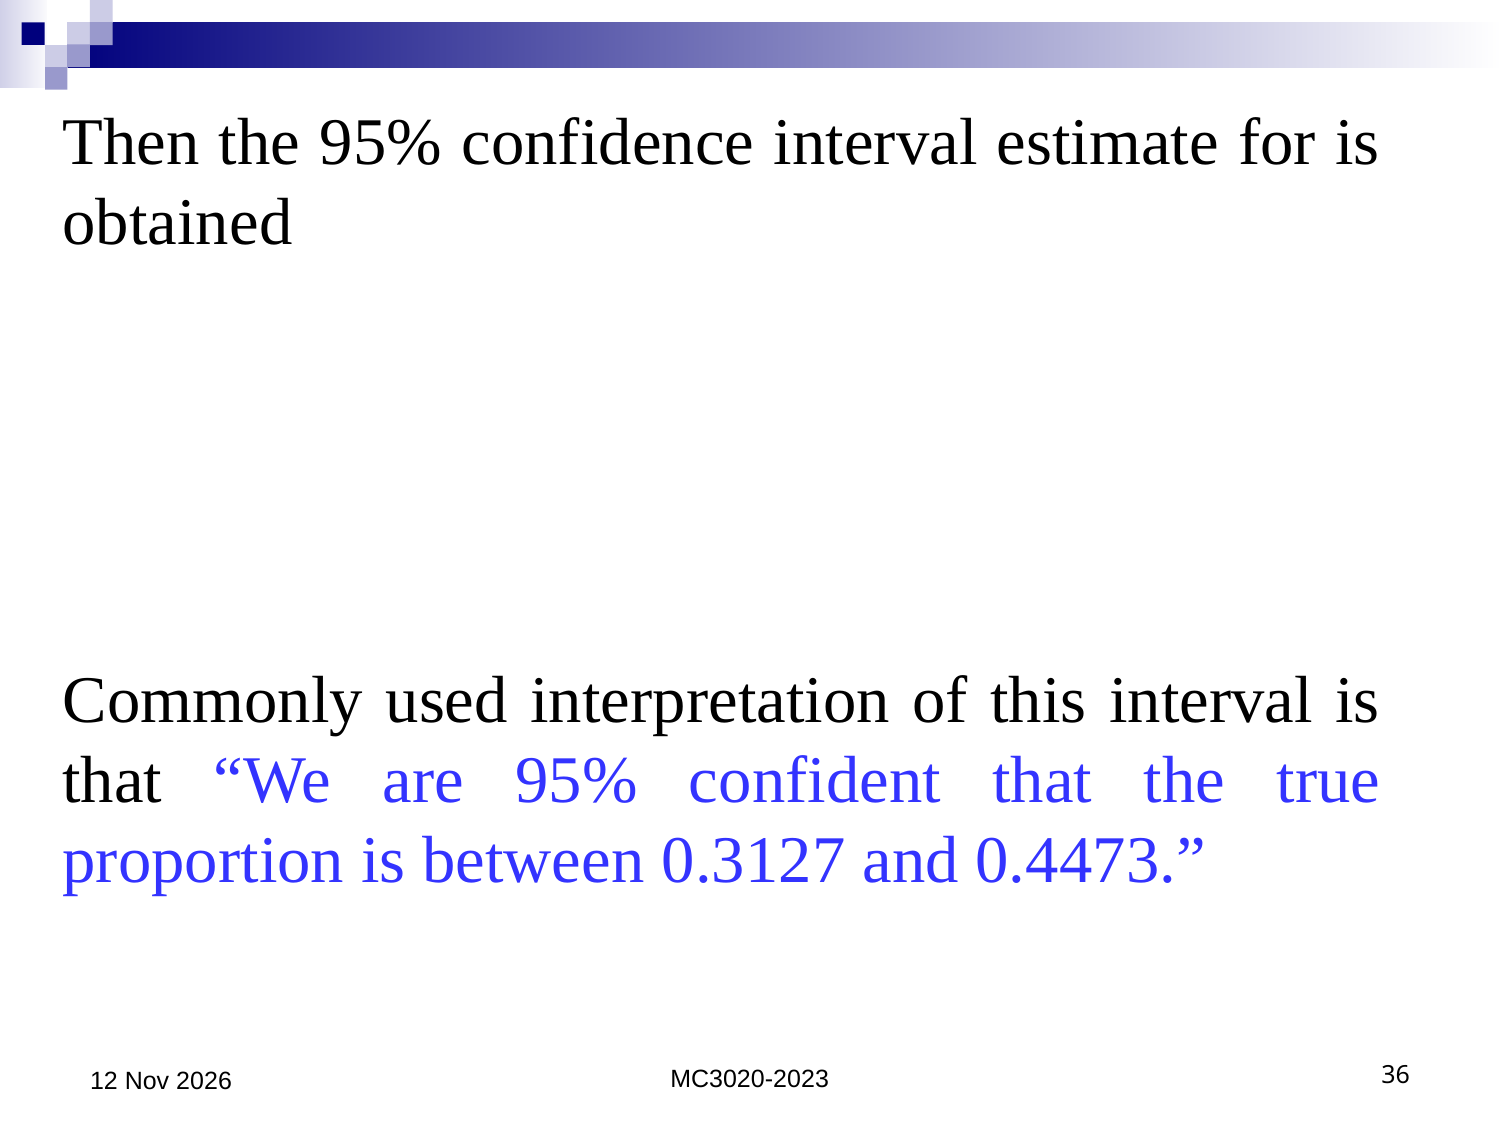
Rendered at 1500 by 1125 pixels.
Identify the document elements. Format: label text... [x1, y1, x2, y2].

slide_number 14-Jul-25 [75, 1024, 425, 1103]
slide_number 36 [1074, 1025, 1425, 1100]
footer MC3020-2023 [512, 1025, 988, 1100]
